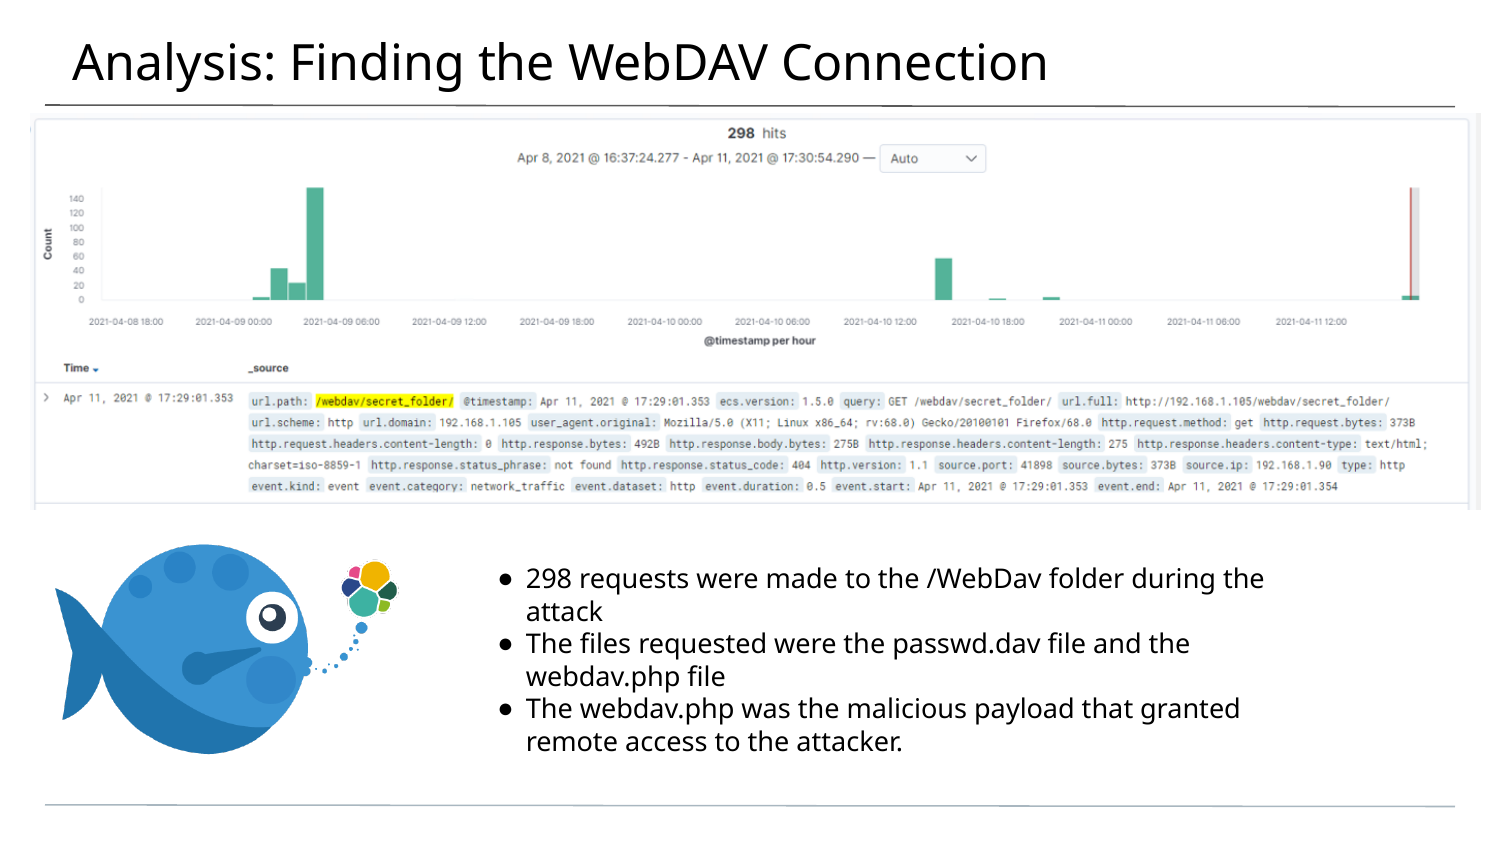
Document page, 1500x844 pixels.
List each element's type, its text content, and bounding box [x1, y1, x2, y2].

picture [30, 112, 1481, 825]
subtitle 298 requests were made to the /WebDav folder during the attack The files requested were the passwd.dav file and the webdav.php file The webdav.php was the malicious payload that granted remote access to the attacker. [402, 546, 1349, 706]
title Analysis: Finding the WebDAV Connection [0, 0, 1500, 88]
